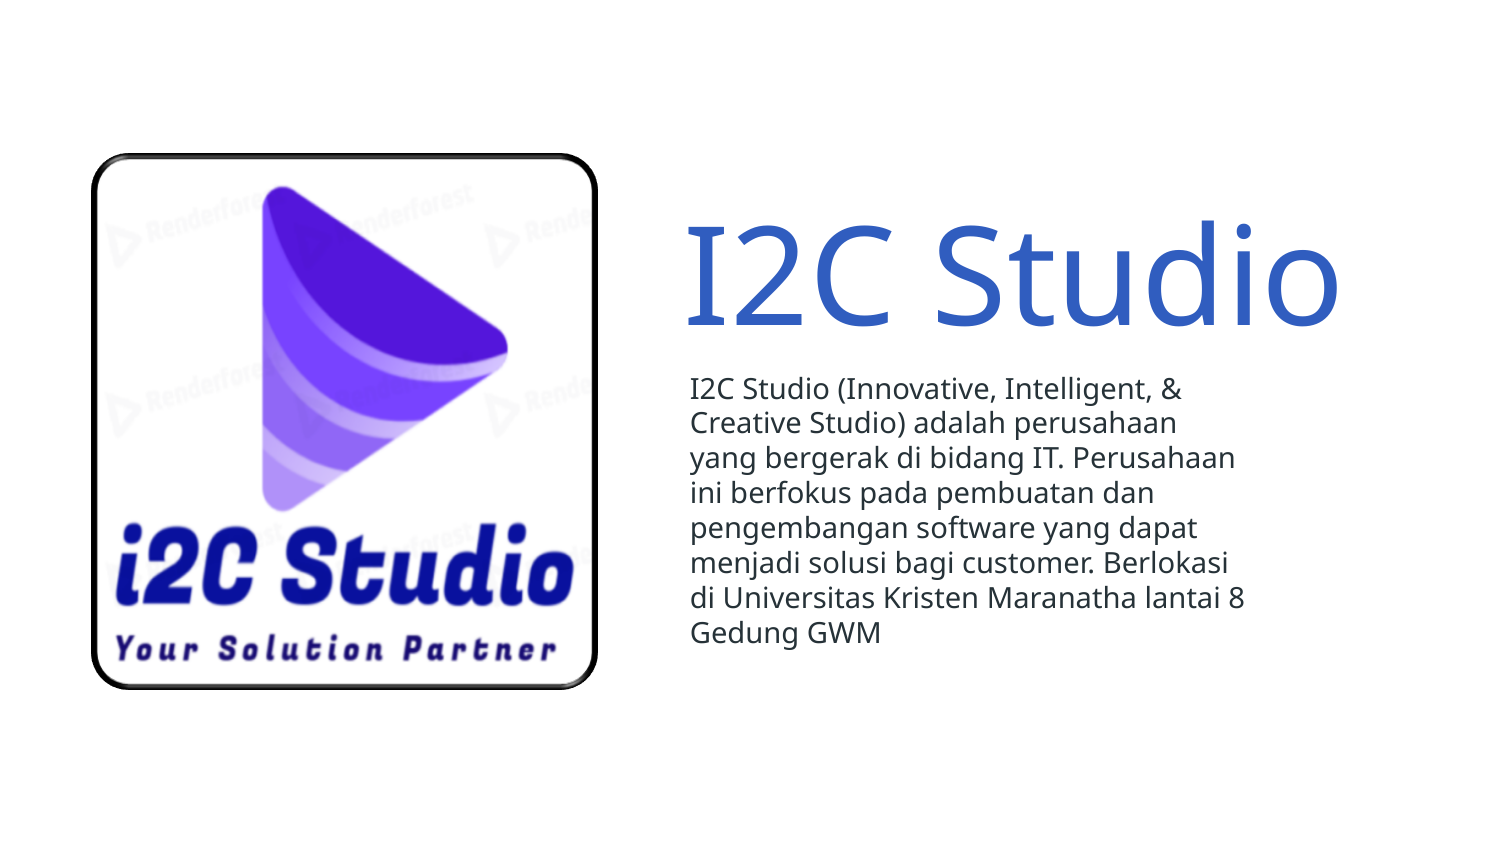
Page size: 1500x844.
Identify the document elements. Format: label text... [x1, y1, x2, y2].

picture [89, 151, 600, 693]
subtitle I2C Studio (Innovative, Intelligent, & Creative Studio) adalah perusahaan yang bergerak di bidang IT. Perusahaan ini berfokus pada pembuatan dan pengembangan software yang dapat menjadi solusi bagi customer. Berlokasi di Universitas Kristen Maranatha lantai 8 Gedung GWM [599, 354, 1268, 710]
title I2C Studio [669, 191, 1430, 371]
